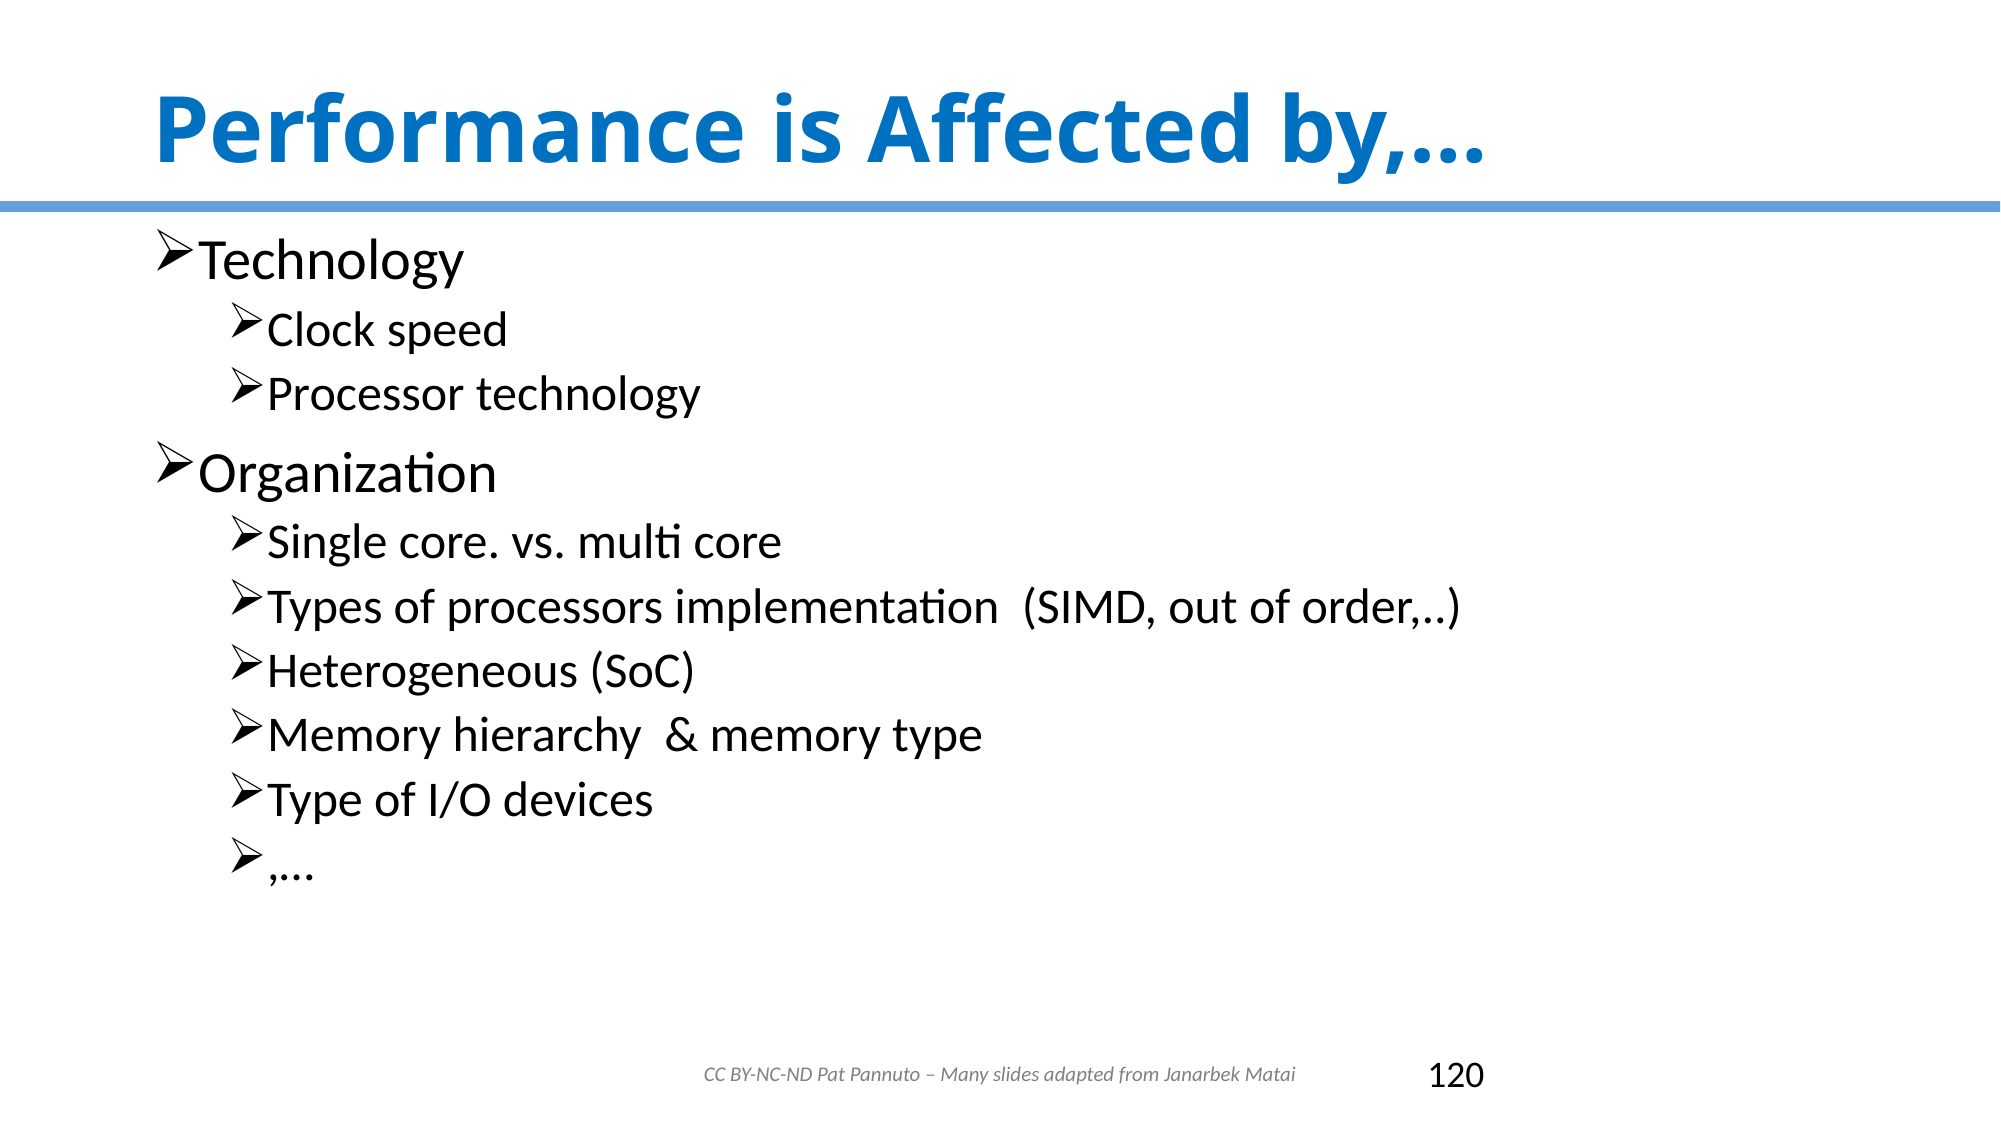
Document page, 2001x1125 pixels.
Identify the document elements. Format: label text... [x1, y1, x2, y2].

slide_number 120 [1412, 1042, 1863, 1103]
title Performance is Affected by,… [137, 59, 1863, 207]
list Technology Clock speed Processor technology Organization Single core. vs. multi core Types of processors implementation (SIMD, out of order,..) Heterogeneous (SoC) Memory hierarchy & memory type Type of I/O devices ,… [137, 222, 1863, 1014]
footer CC BY-NC-ND Pat Pannuto – Many slides adapted from Janarbek Matai [662, 1042, 1338, 1103]
